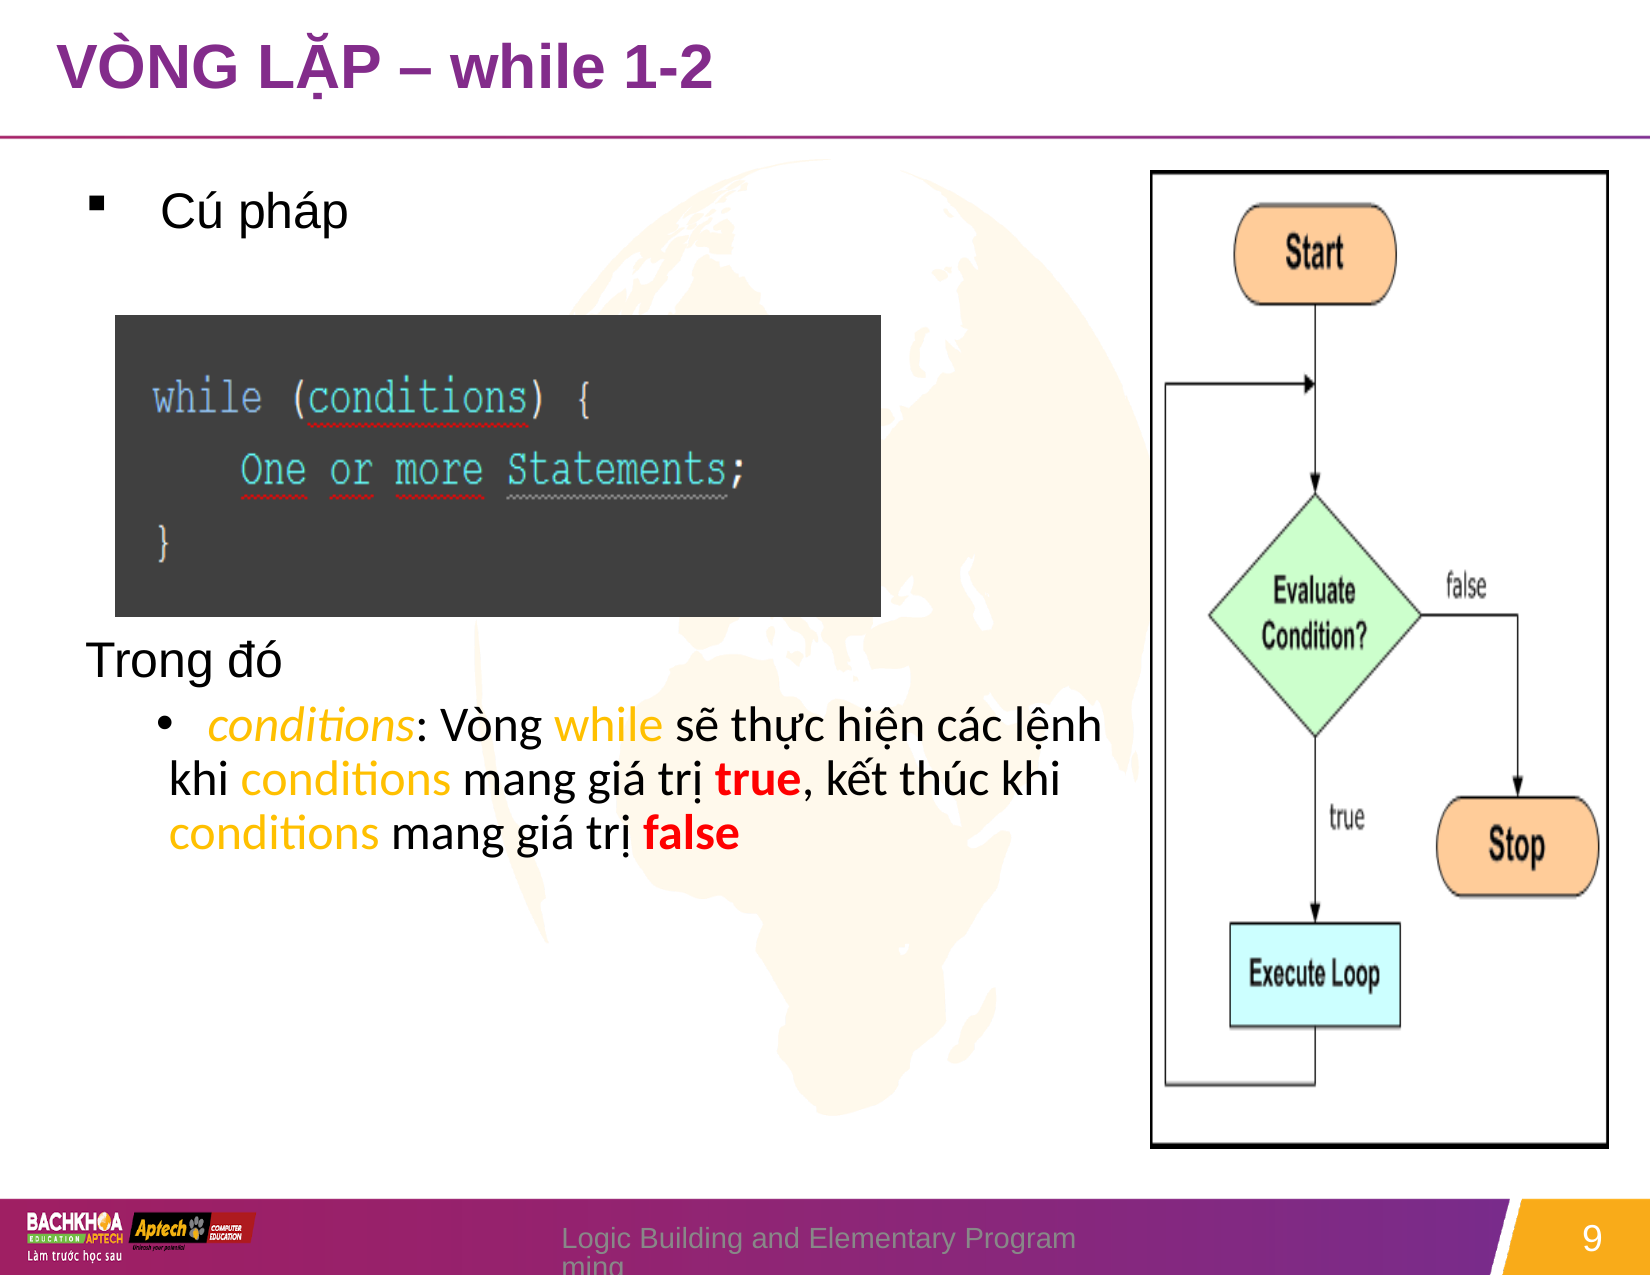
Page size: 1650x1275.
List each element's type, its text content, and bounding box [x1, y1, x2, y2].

slide_number 9 [1534, 1203, 1650, 1271]
footer Logic Building and Elementary Programming [546, 1203, 1104, 1271]
list Cú pháp Trong đó conditions: Vòng while sẽ thực hiện các lệnh khi conditions mang giá trị true, kết thúc khi conditions mang giá trị false [41, 170, 1129, 1149]
title VÒNG LẶP – while 1-2 [41, 0, 1609, 137]
picture [0, 0, 1650, 1275]
